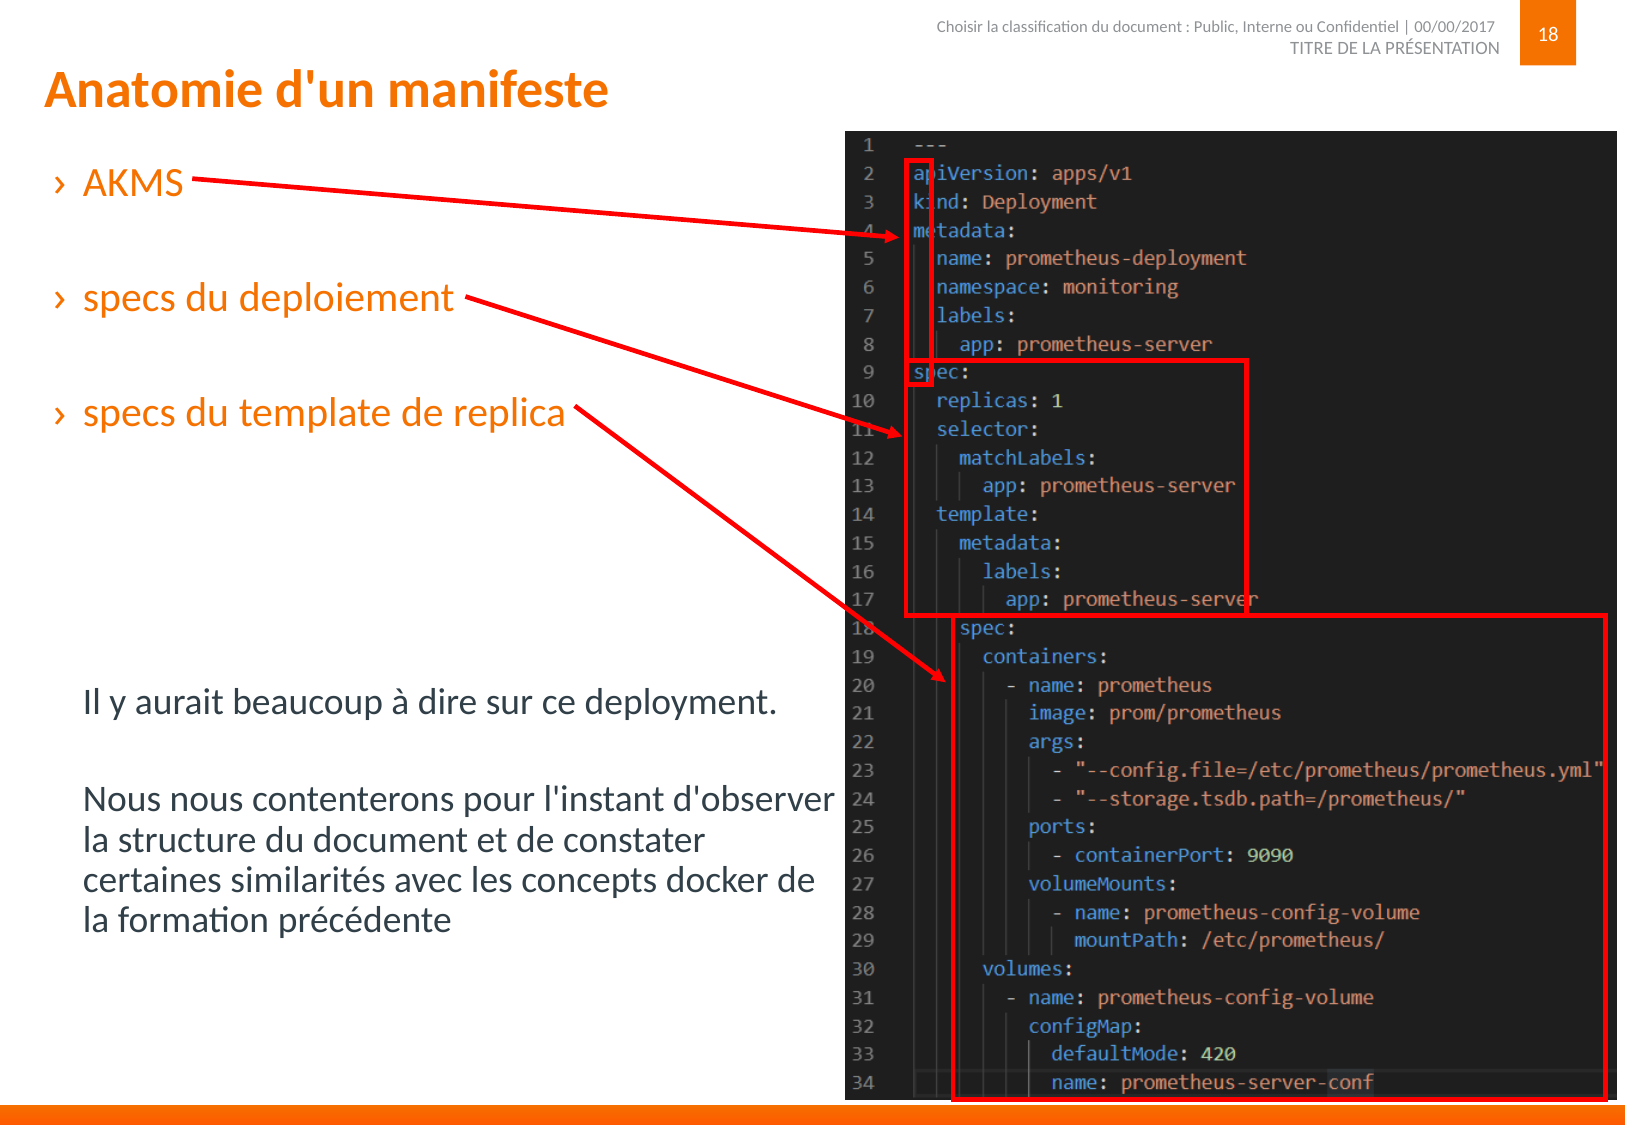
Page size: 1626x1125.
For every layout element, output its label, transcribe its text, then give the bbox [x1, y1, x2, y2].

list AKMS specs du deploiement specs du template de replica Il y aurait beaucoup à dire sur ce deployment. Nous nous contenterons pour l'instant d'observer la structure du document et de constater certaines similarités avec les concepts docker de la formation précédente [53, 160, 845, 1063]
title Anatomie d'un manifeste [44, 52, 690, 168]
picture [845, 131, 1617, 1100]
slide_number 18 [1520, 0, 1577, 66]
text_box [192, 178, 900, 238]
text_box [465, 296, 903, 437]
footer TITRE DE LA PRÉSENTATION [557, 16, 1515, 67]
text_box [574, 405, 946, 683]
